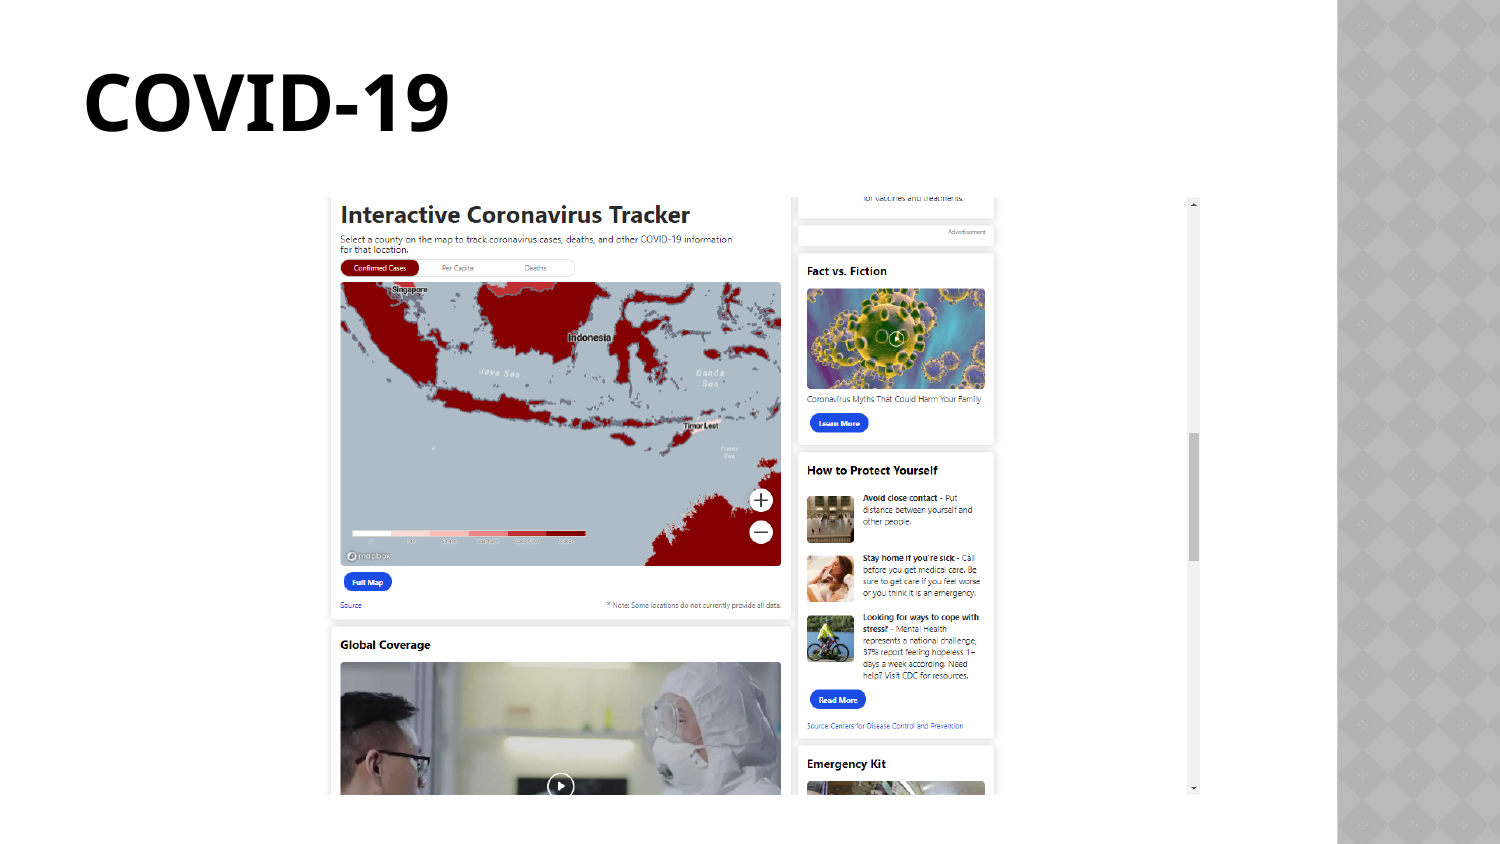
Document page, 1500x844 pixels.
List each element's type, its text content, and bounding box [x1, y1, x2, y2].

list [137, 197, 1200, 795]
title Covid-19 [75, 39, 1263, 147]
